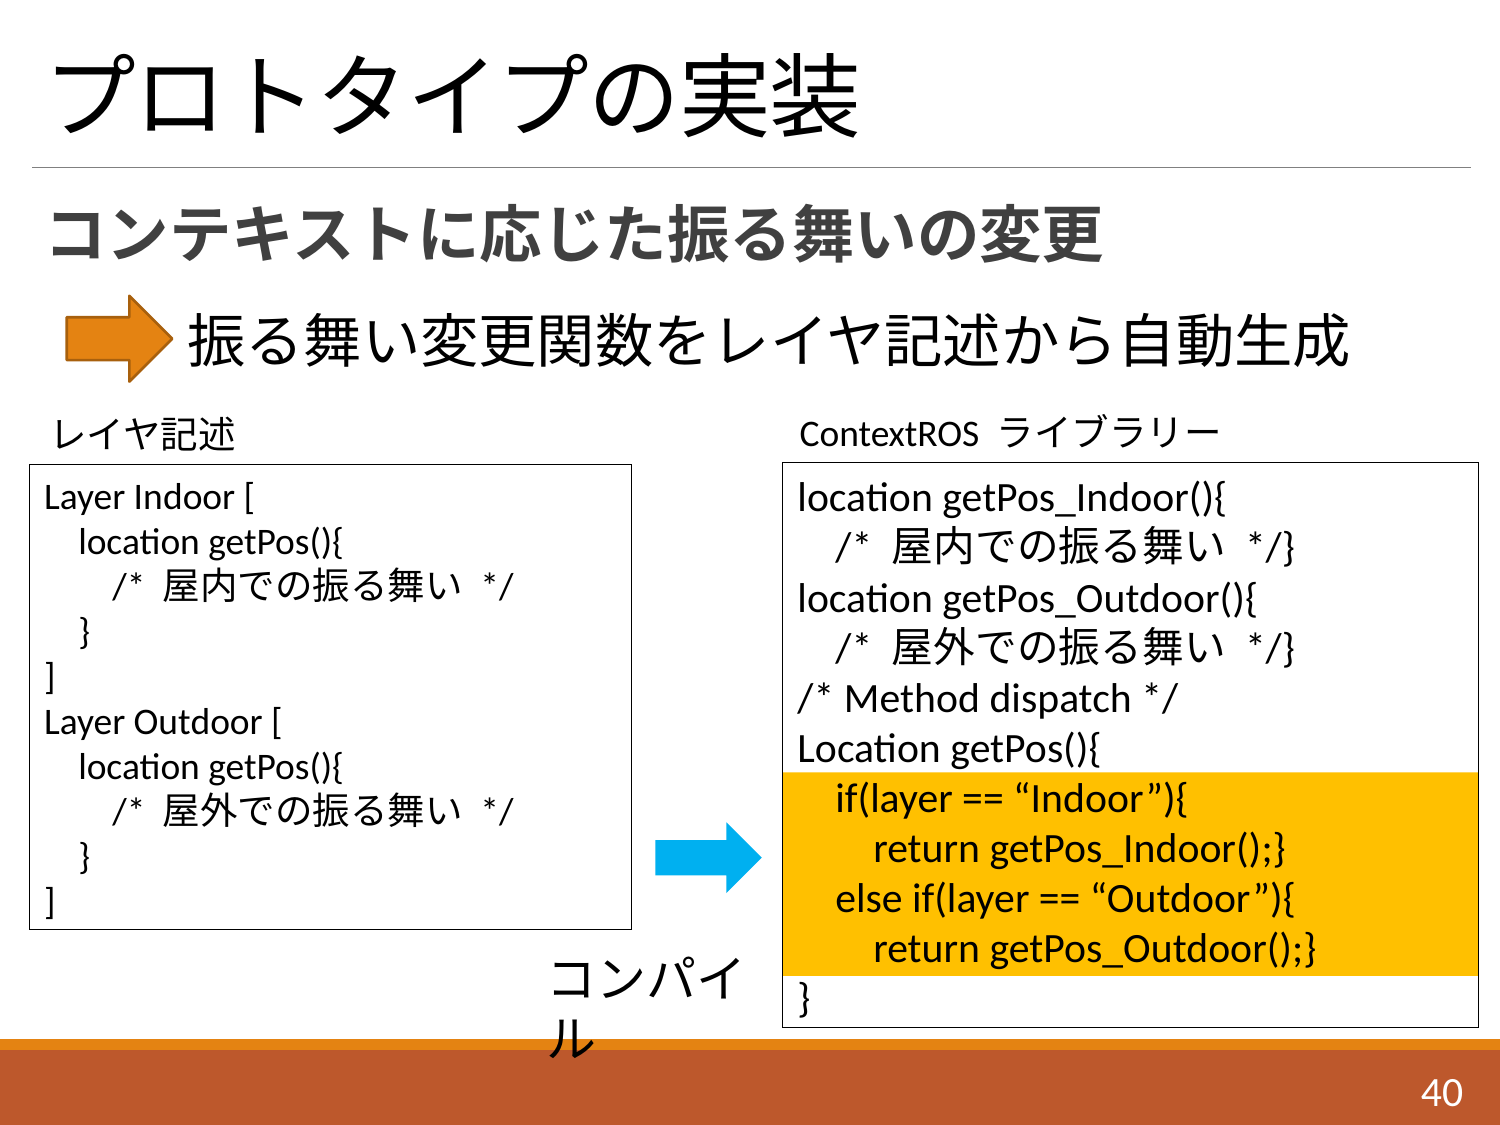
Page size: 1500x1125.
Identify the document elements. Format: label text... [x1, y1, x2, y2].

title プロトタイプの実装 [29, 26, 1479, 157]
slide_number 39 [1316, 1059, 1479, 1120]
text_box [654, 821, 763, 895]
text_box コンテキストに応じた振る舞いの変更 [29, 187, 1479, 277]
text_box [782, 401, 1479, 1034]
text_box コンパイル [531, 940, 798, 1076]
text_box [65, 294, 172, 383]
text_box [28, 403, 633, 940]
text_box 振る舞い変更関数をレイヤ記述から自動生成 [172, 296, 1500, 382]
